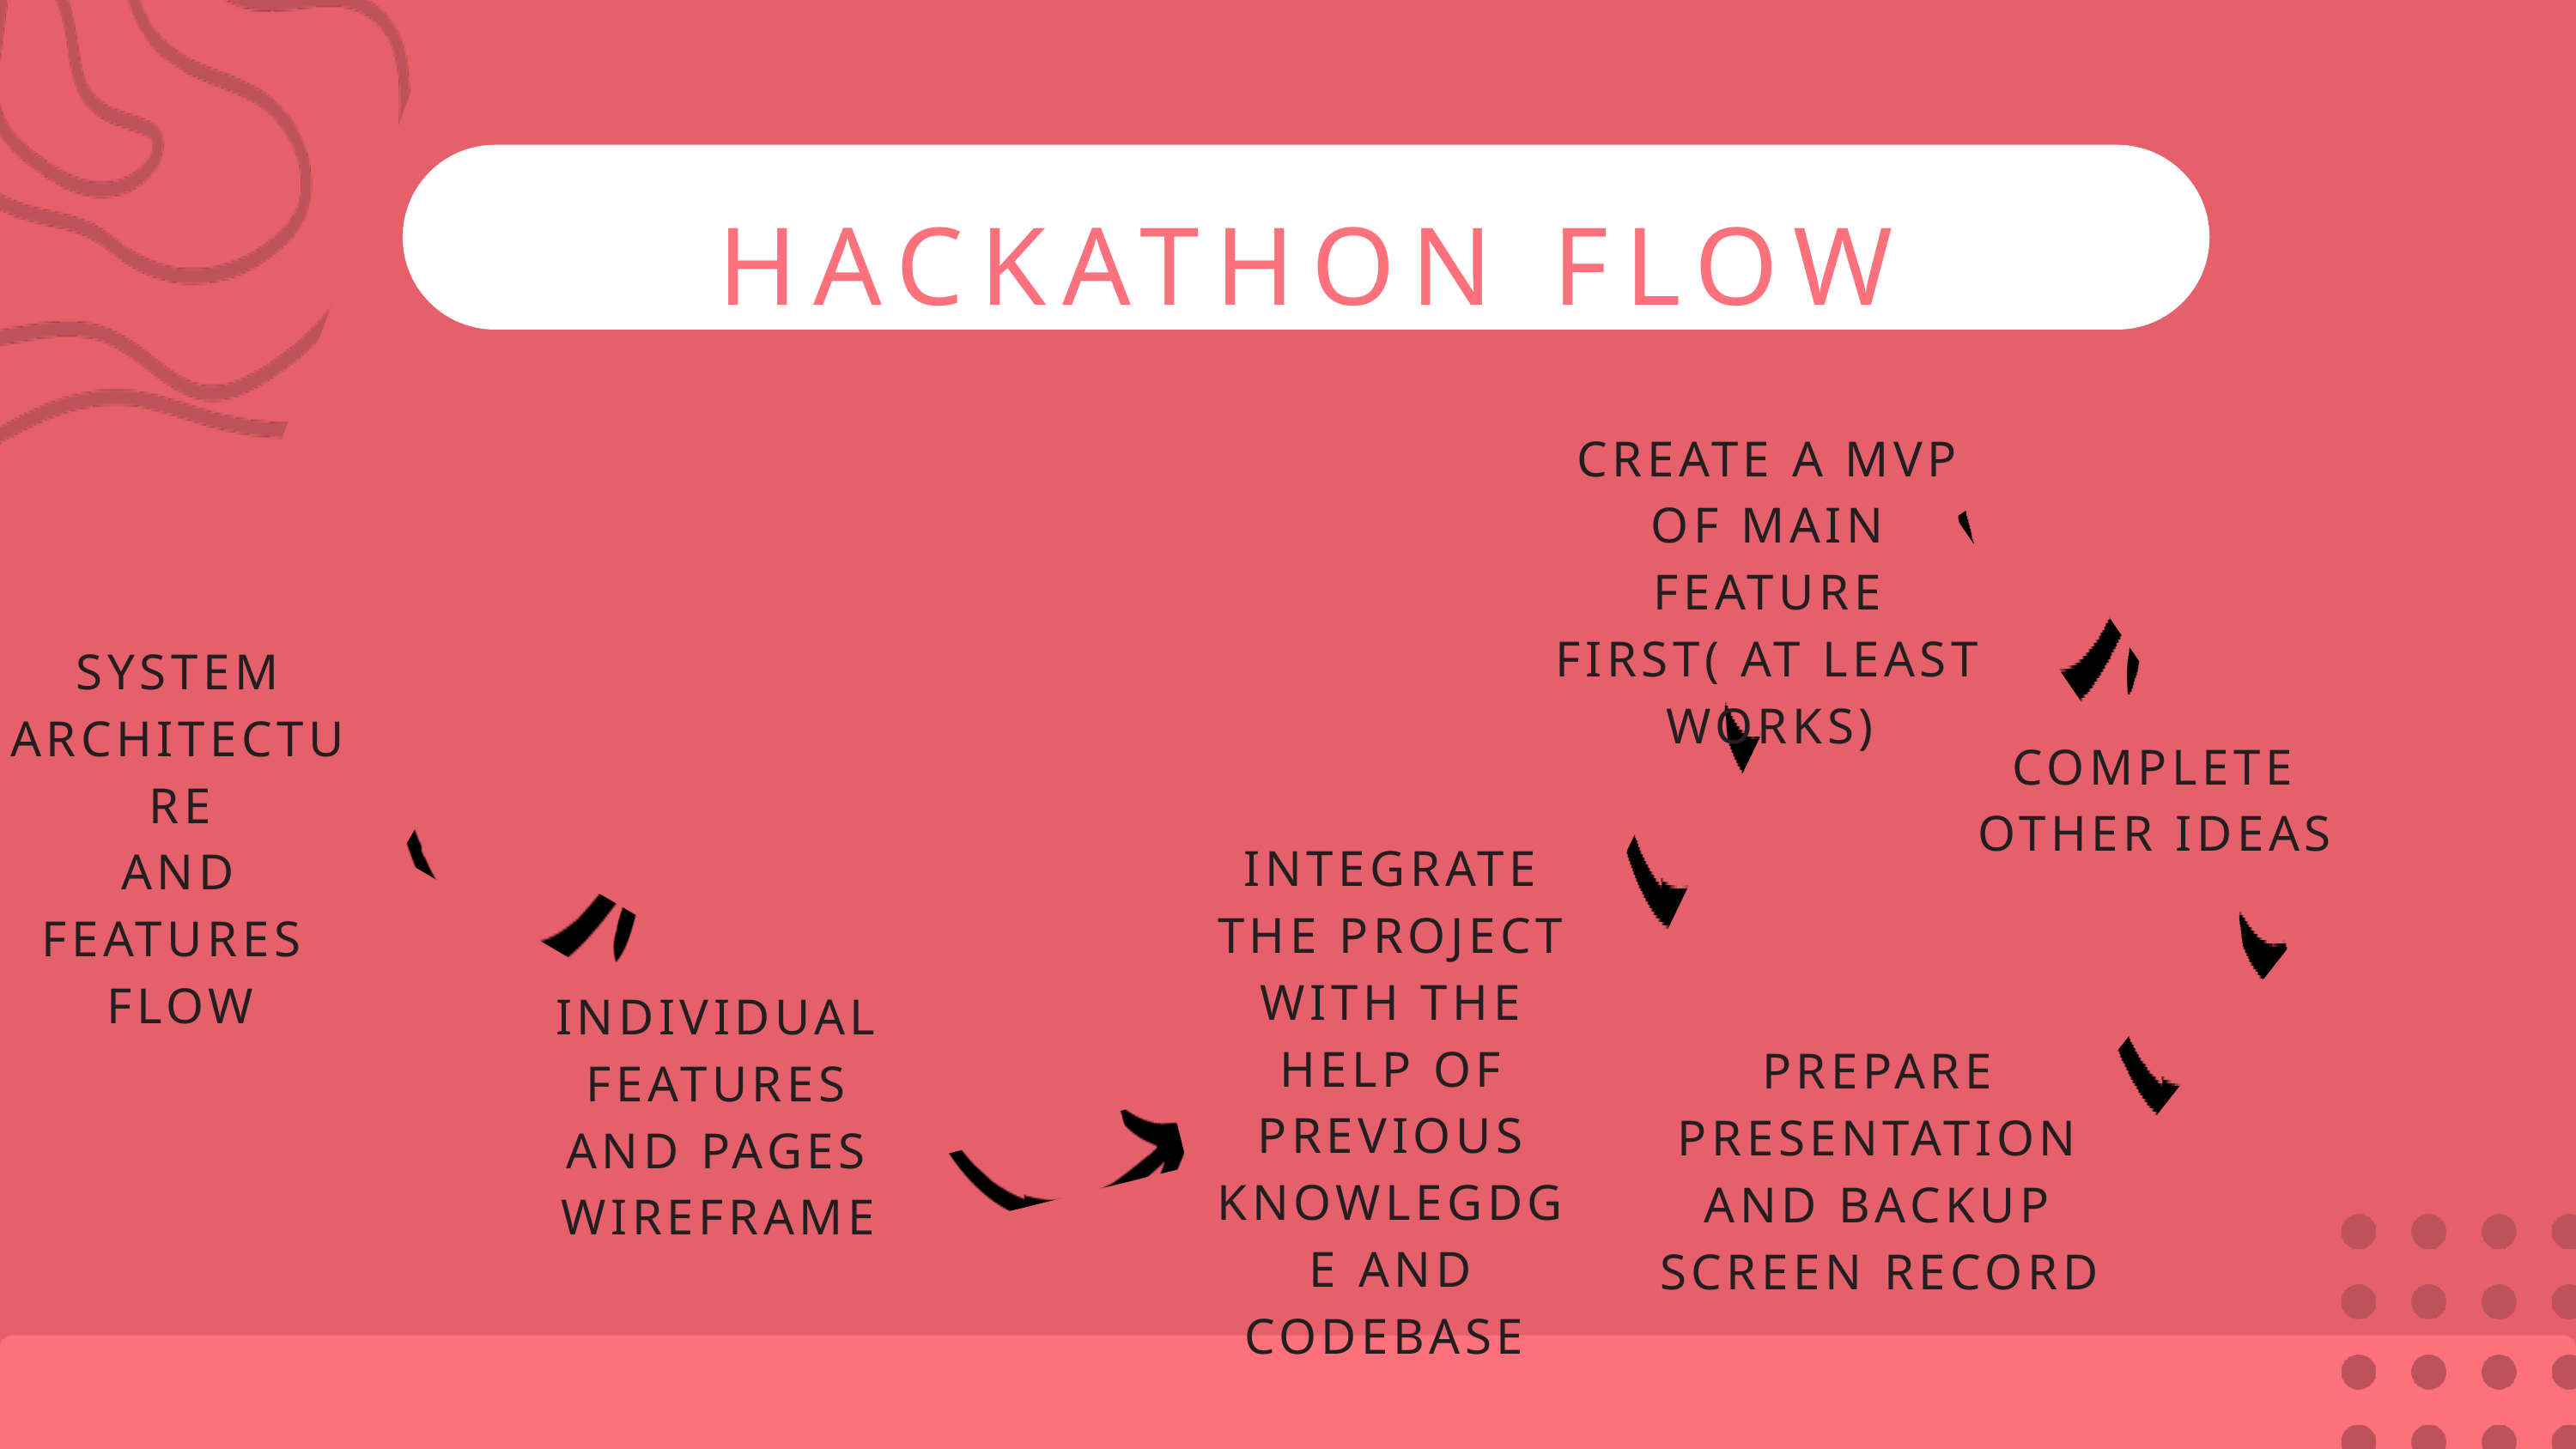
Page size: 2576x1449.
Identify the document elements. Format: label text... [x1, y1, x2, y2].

text_box INTEGRATE THE PROJECT WITH THE HELP OF PREVIOUS KNOWLEGDGE AND CODEBASE [1212, 829, 1573, 1333]
text_box [2341, 1214, 2576, 1334]
text_box PREPARE PRESENTATION AND BACKUP SCREEN RECORD [1647, 1032, 2111, 1300]
text_box SYSTEM ARCHITECTURE AND FEATURES FLOW [0, 632, 361, 1034]
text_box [402, 144, 2210, 330]
text_box CREATE A MVP OF MAIN FEATURE FIRST( AT LEAST WORKS) [1537, 419, 2002, 754]
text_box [0, 1335, 2576, 1449]
text_box [2083, 896, 2294, 1138]
text_box [0, 0, 446, 543]
text_box COMPLETE OTHER IDEAS [1923, 727, 2387, 862]
text_box [398, 796, 650, 985]
text_box [1955, 477, 2155, 724]
text_box [927, 1098, 1188, 1228]
text_box [1597, 754, 1753, 943]
text_box INDIVIDUAL FEATURES AND PAGES WIREFRAME [538, 977, 899, 1246]
